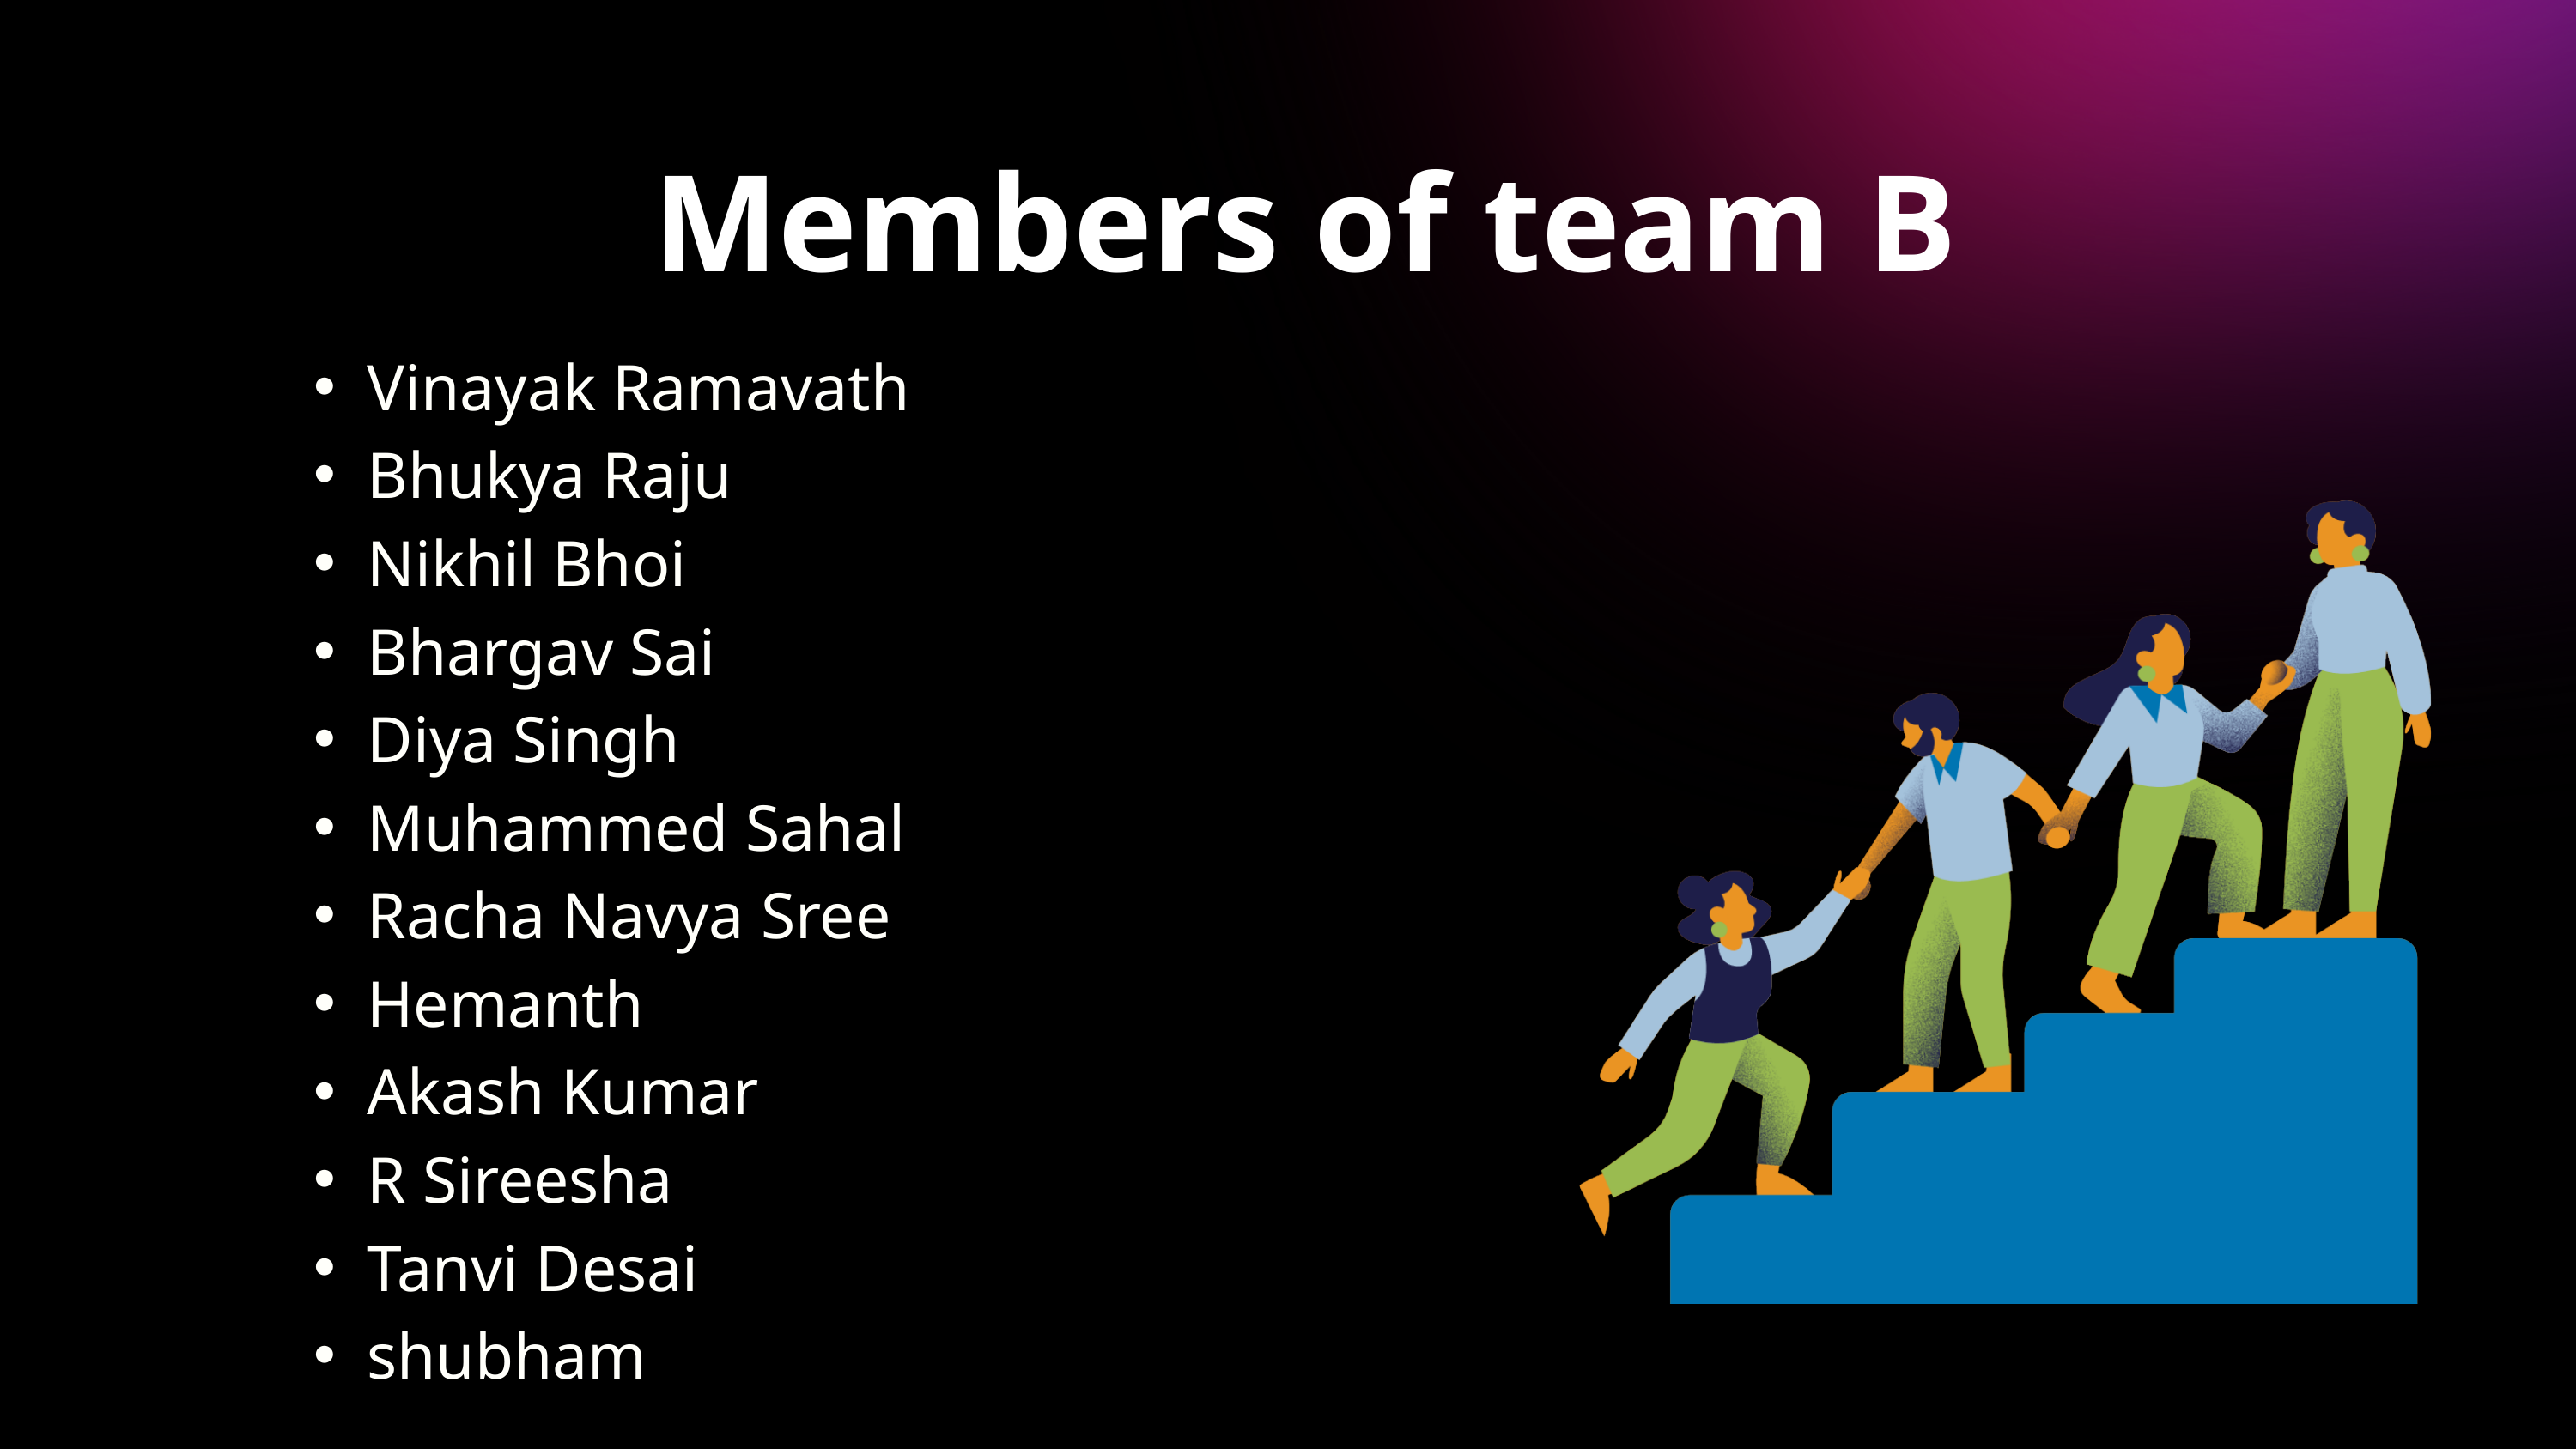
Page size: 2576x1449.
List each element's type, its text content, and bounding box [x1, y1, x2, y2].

text_box Vinayak Ramavath Bhukya Raju Nikhil Bhoi Bhargav Sai Diya Singh Muhammed Sahal Racha Navya Sree Hemanth Akash Kumar R Sireesha Tanvi Desai shubham [260, 335, 1425, 1446]
text_box Members of team B [144, 159, 2432, 299]
text_box [1579, 500, 2432, 1304]
text_box [1055, 0, 2576, 891]
